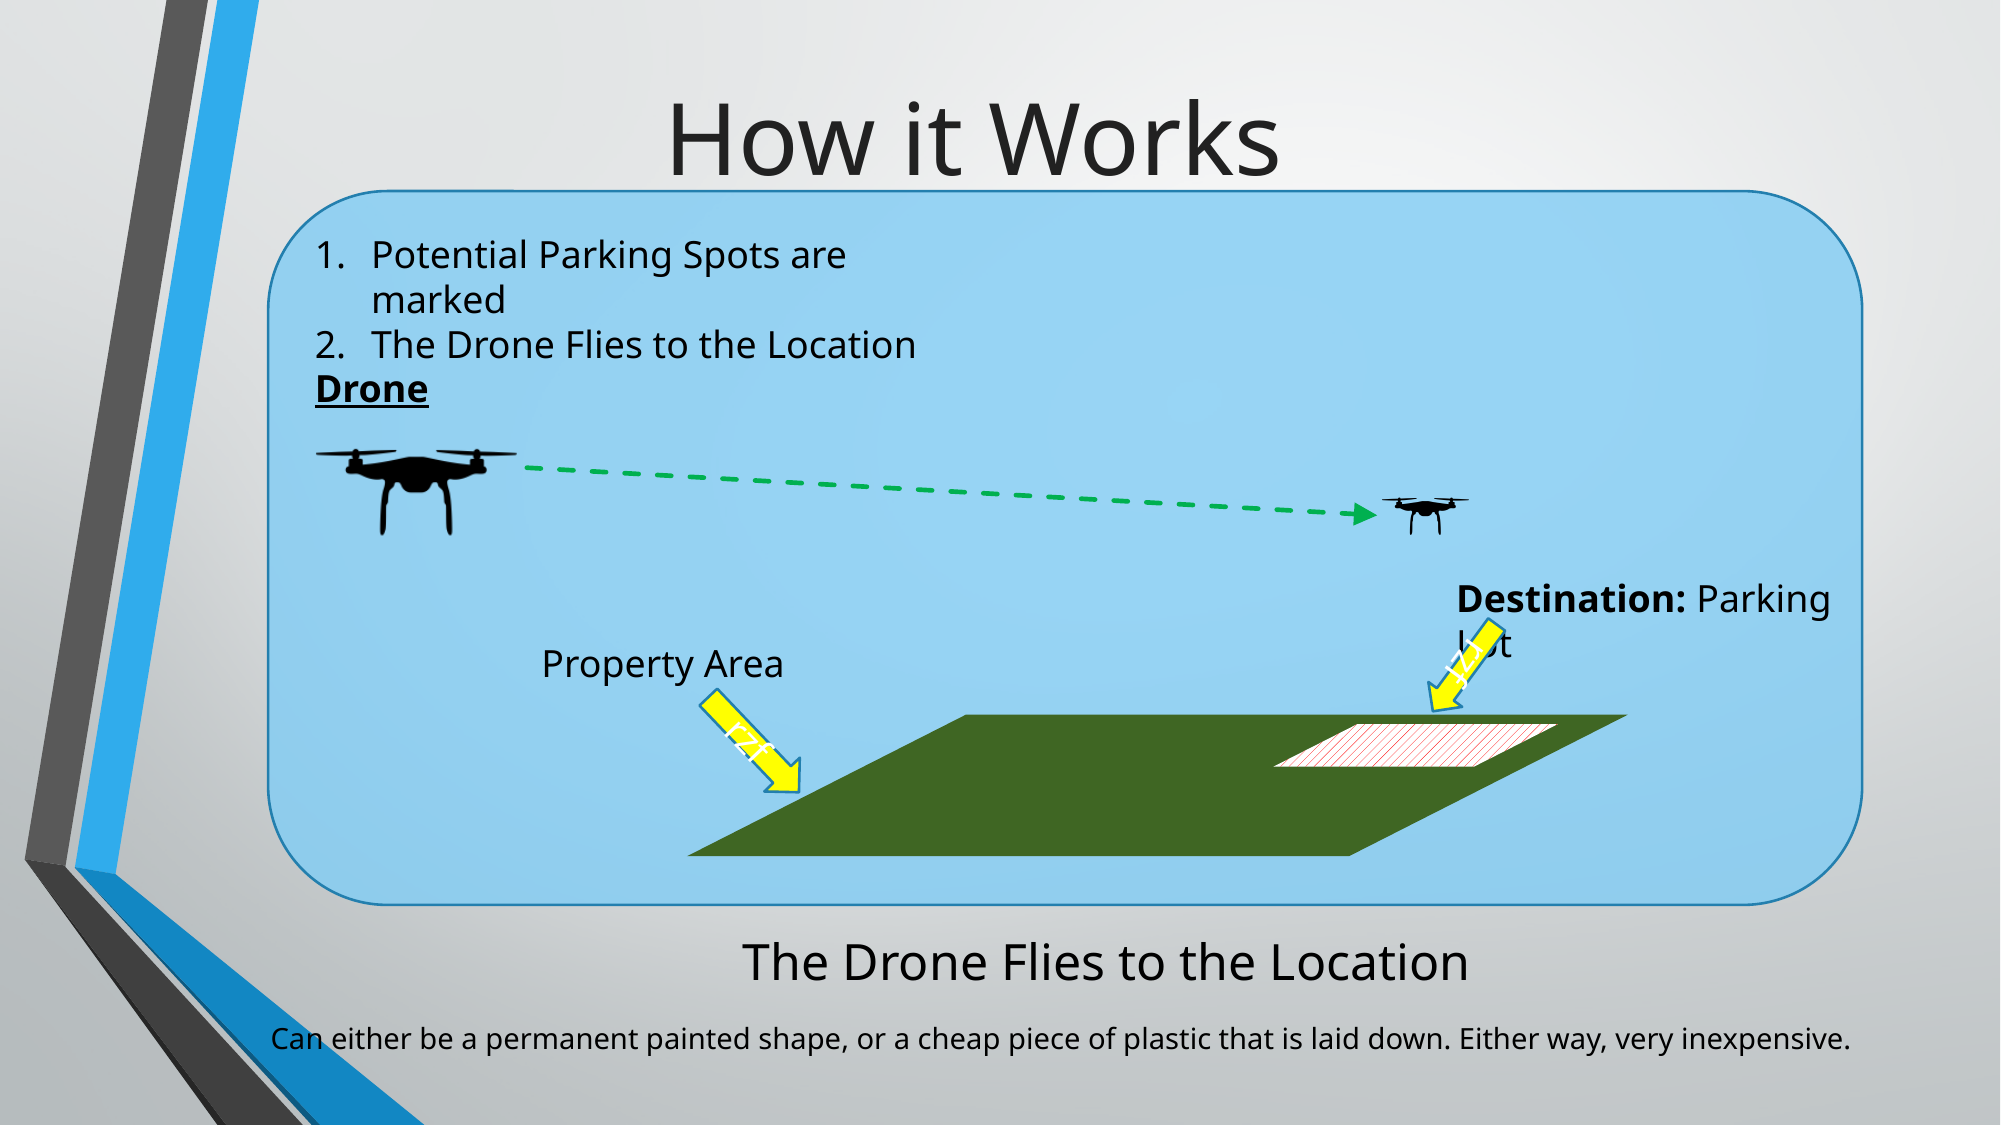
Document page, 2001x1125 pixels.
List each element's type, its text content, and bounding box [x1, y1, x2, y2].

text_box [266, 189, 1864, 904]
title The Drone Flies to the Location [243, 904, 1971, 998]
text_box Destination: Parking Lot [1441, 567, 1891, 673]
text_box rzf [1427, 617, 1507, 713]
text_box rzf [698, 687, 802, 794]
picture [1376, 467, 1473, 564]
text_box Drone [300, 357, 462, 418]
text_box [685, 713, 1629, 858]
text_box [526, 467, 1378, 516]
text_box Potential Parking Spots are marked The Drone Flies to the Location [300, 223, 957, 373]
text_box How it Works [367, 80, 1581, 191]
text_box Property Area [526, 633, 855, 693]
picture [305, 379, 528, 601]
text_box [1272, 722, 1560, 769]
list Can either be a permanent painted shape, or a cheap piece of plastic that is laid down. Either way, very inexpensive. [243, 997, 1887, 1079]
